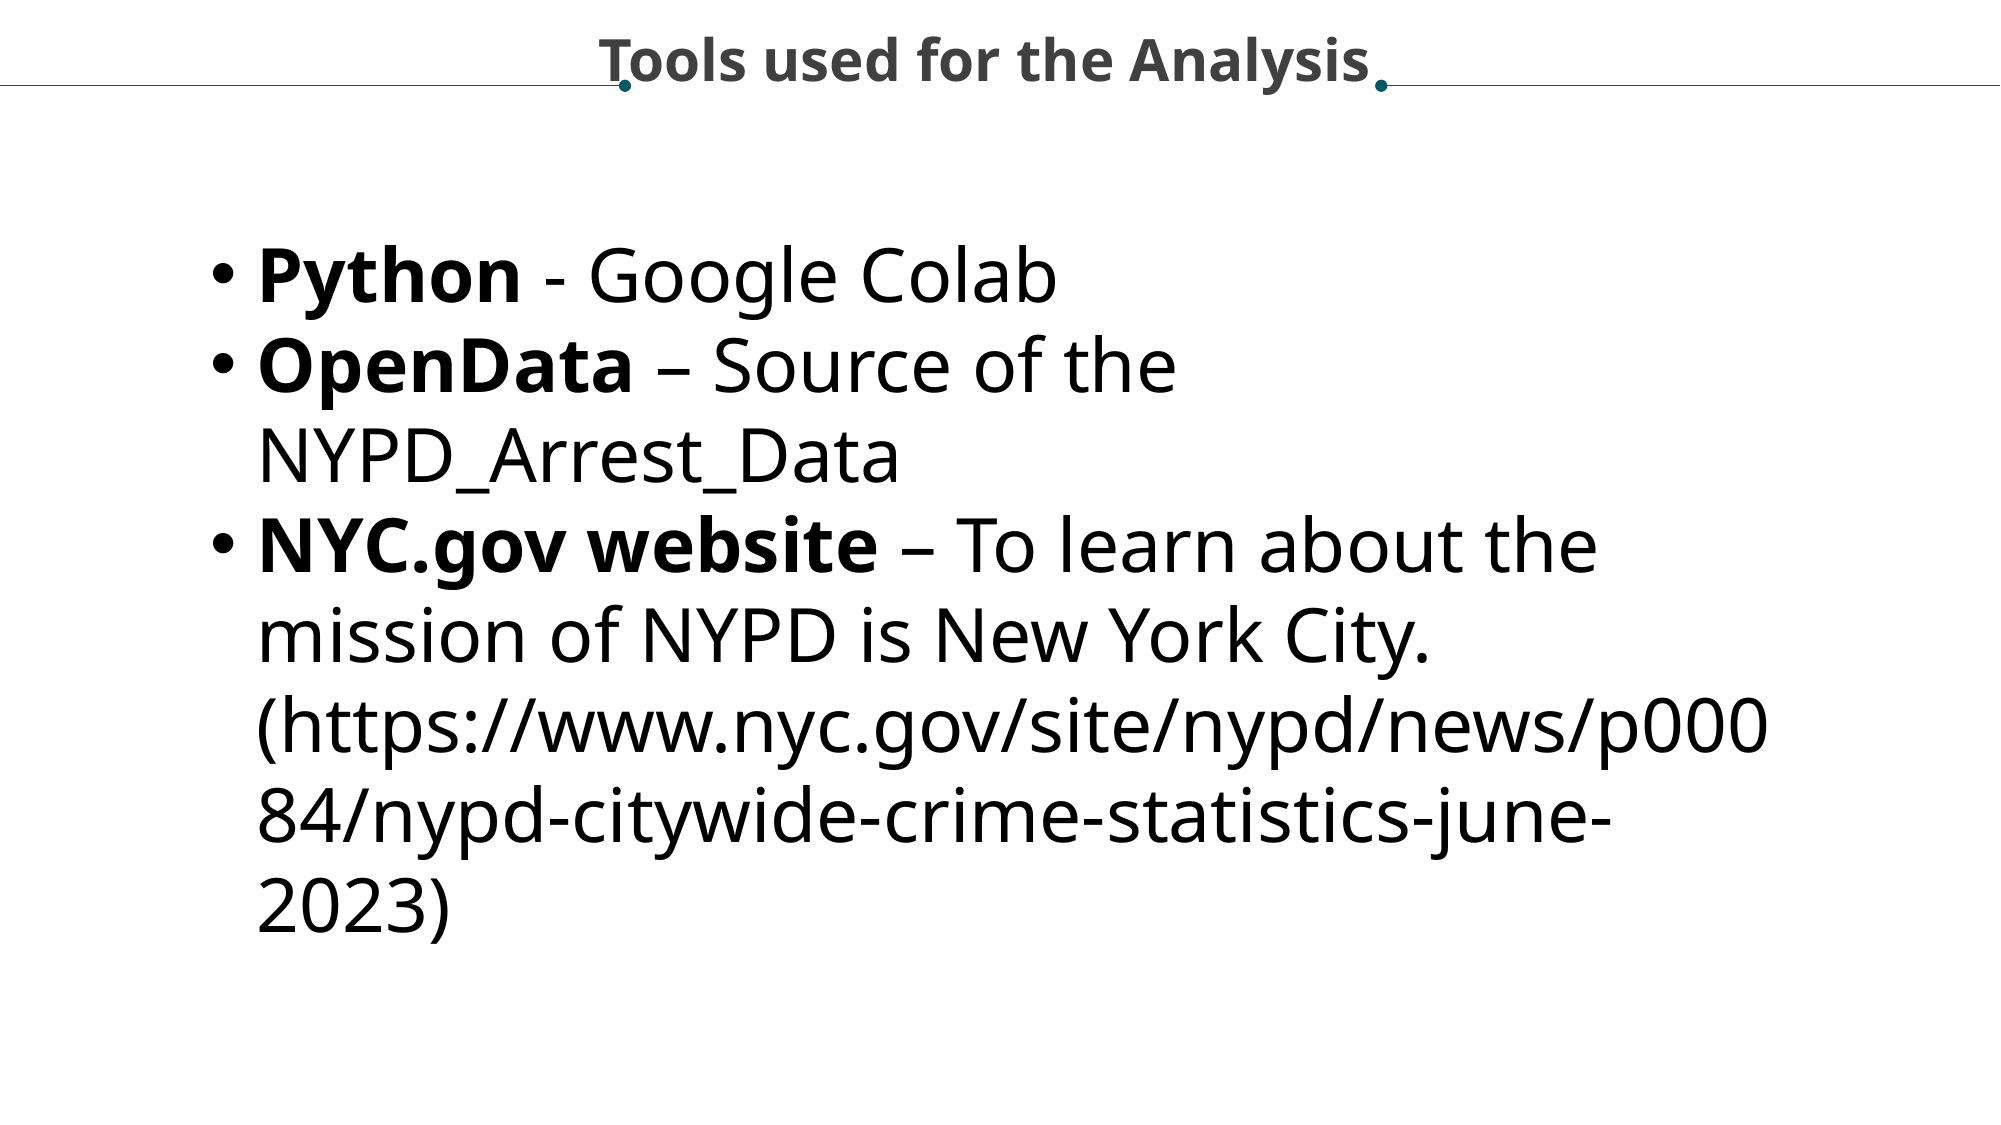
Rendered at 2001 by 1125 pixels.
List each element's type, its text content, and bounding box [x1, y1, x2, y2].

text_box Python - Google Colab OpenData – Source of the NYPD_Arrest_Data NYC.gov website – To learn about the mission of NYPD is New York City. (https://www.nyc.gov/site/nypd/news/p00084/nypd-citywide-crime-statistics-june-2023) [195, 219, 1805, 955]
text_box Tools used for the Analysis [37, 31, 1963, 95]
